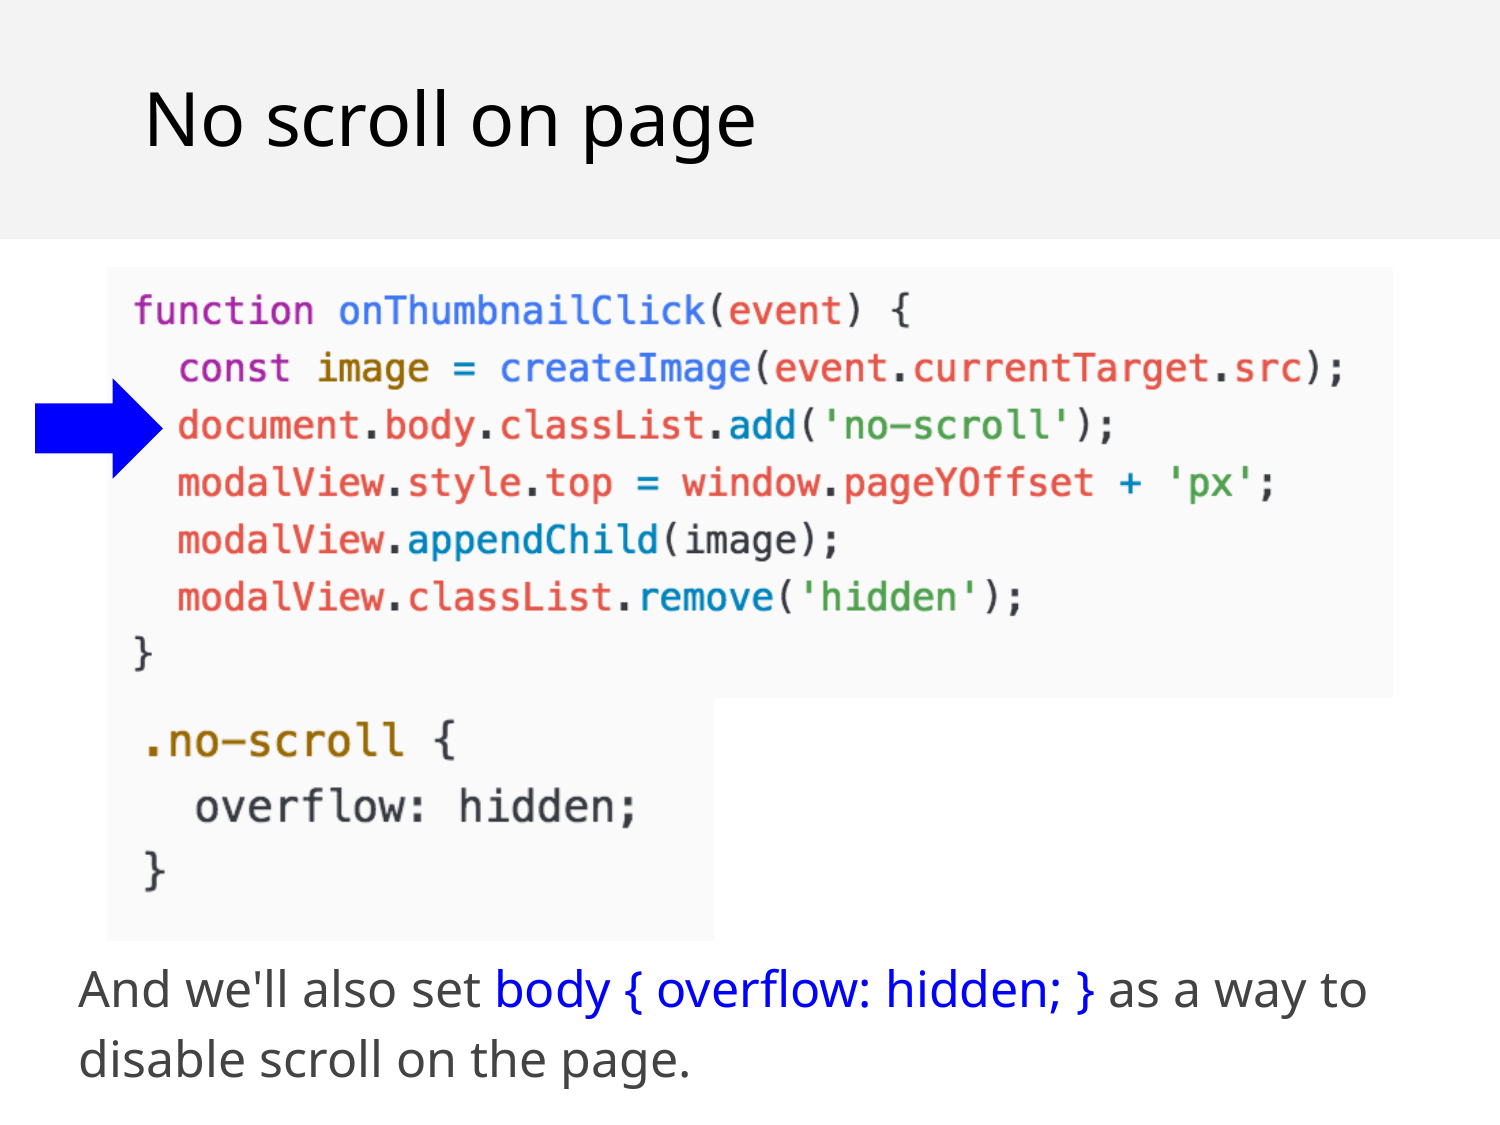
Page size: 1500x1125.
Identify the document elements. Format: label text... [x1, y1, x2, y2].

text_box No scroll on page [128, 56, 1372, 183]
text_box And we'll also set body { overflow: hidden; } as a way to disable scroll on the page. [64, 934, 1436, 1107]
text_box [35, 403, 102, 454]
picture [107, 267, 1393, 942]
